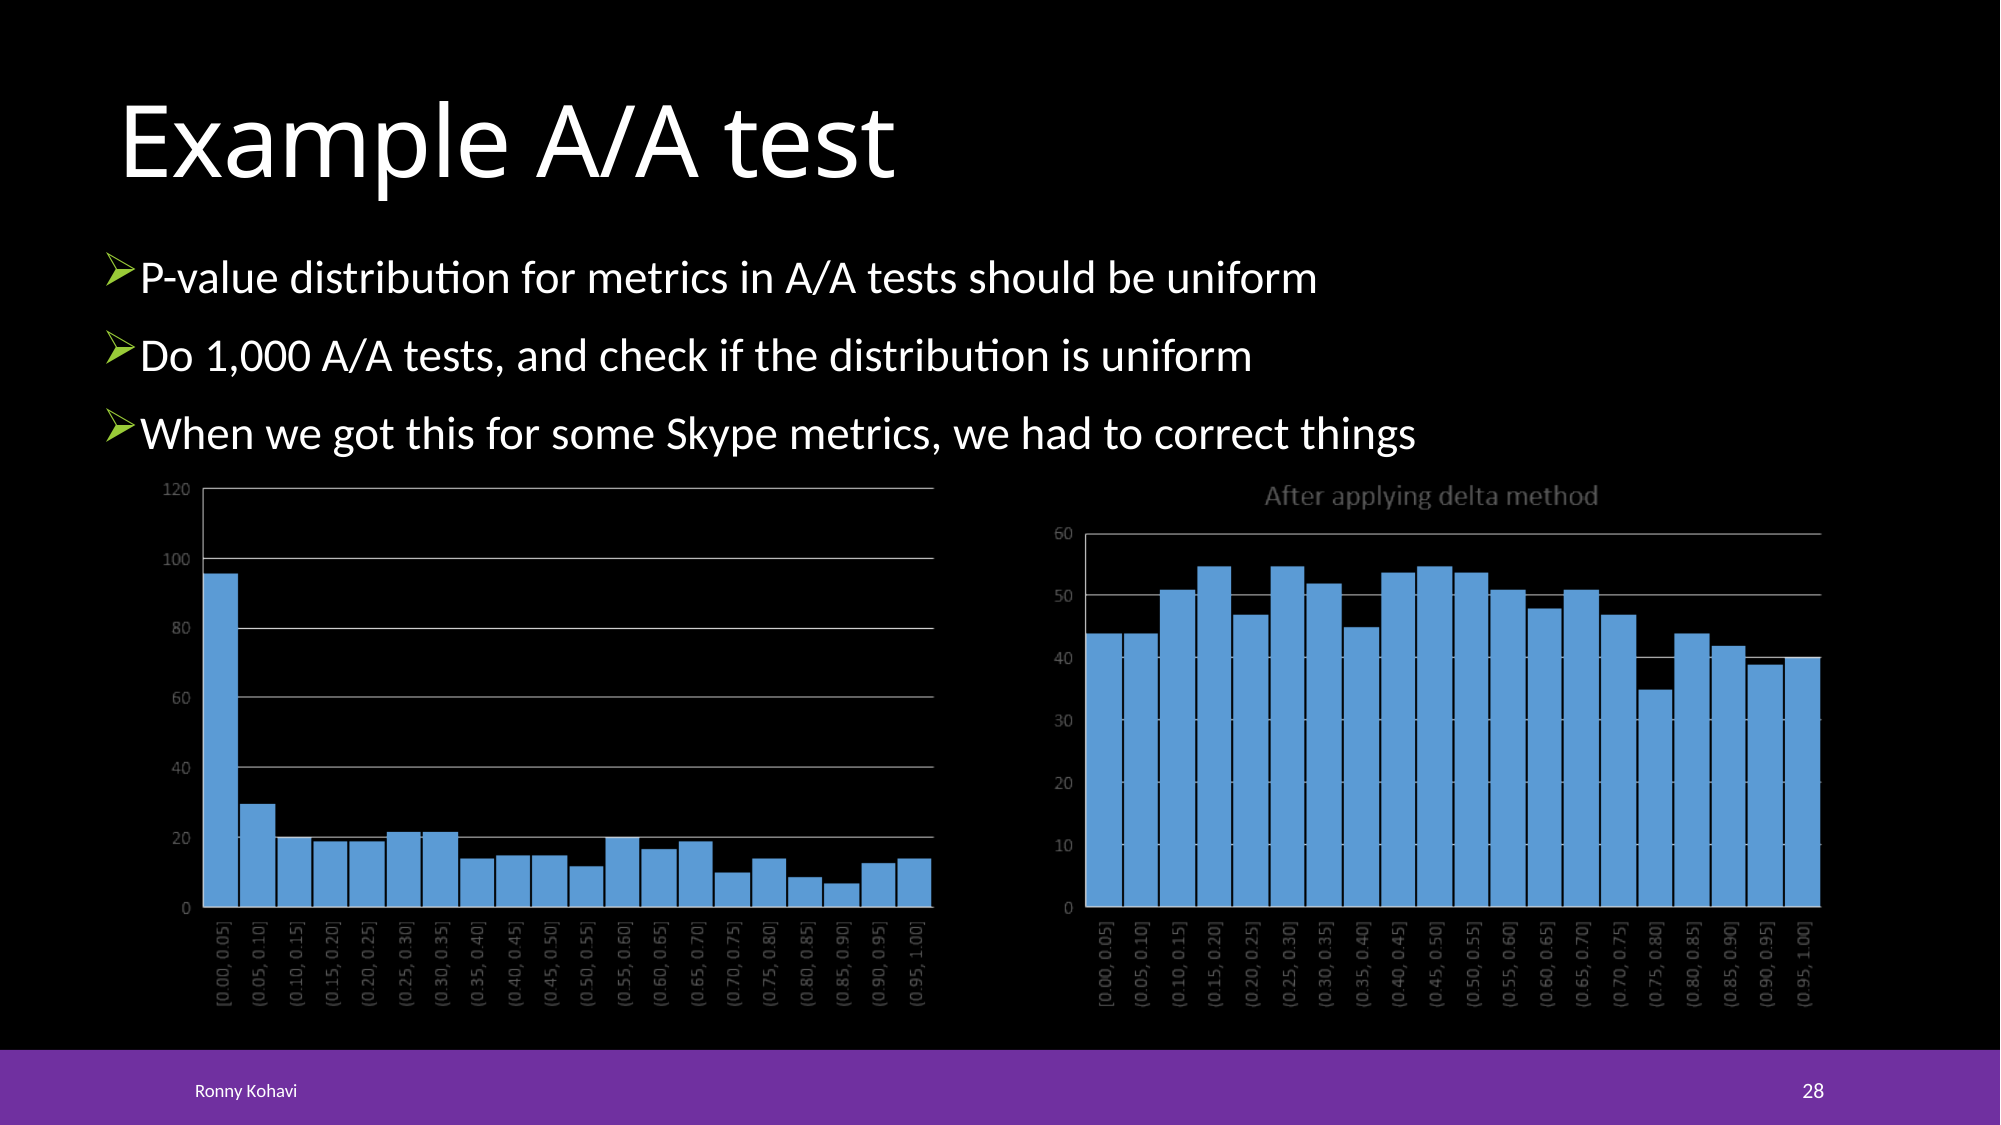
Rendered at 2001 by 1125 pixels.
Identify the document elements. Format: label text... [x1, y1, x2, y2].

picture [137, 466, 949, 1036]
list P-value distribution for metrics in A/A tests should be uniform Do 1,000 A/A tests, and check if the distribution is uniform When we got this for some Skype metrics, we had to correct things [102, 245, 1944, 469]
slide_number Ronny Kohavi [180, 1059, 586, 1120]
slide_number 28 [1624, 1059, 1840, 1120]
picture [1029, 468, 1838, 1036]
title Example A/A test [102, 47, 1944, 206]
